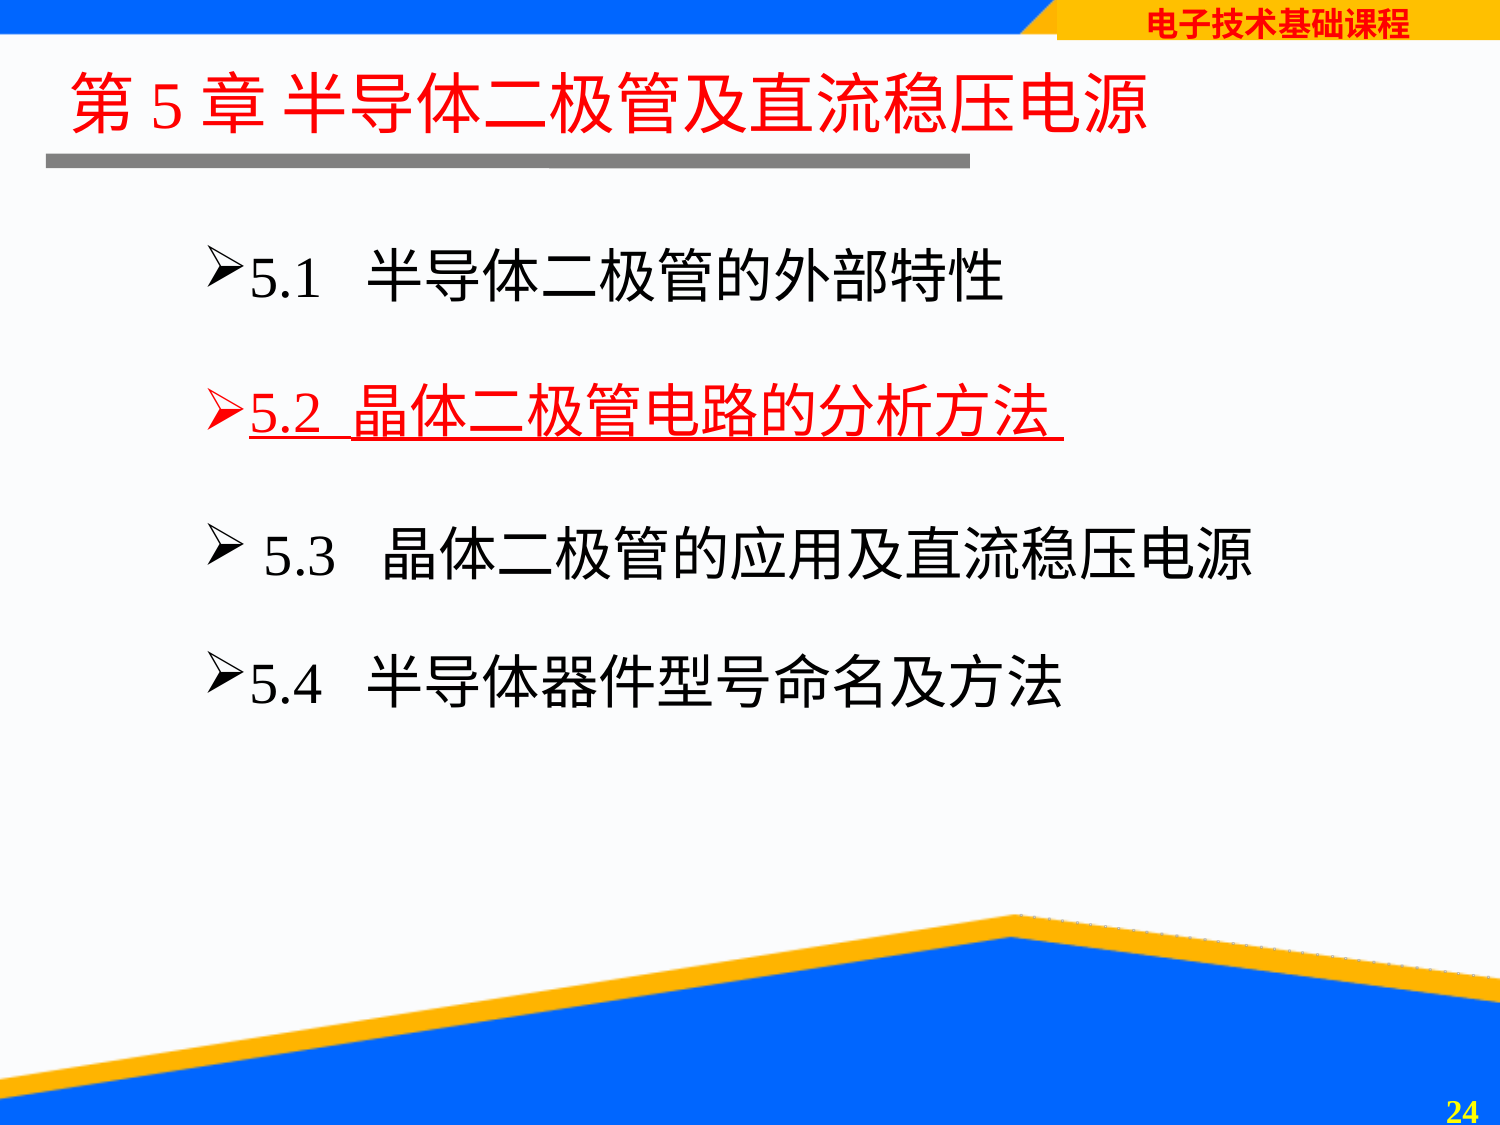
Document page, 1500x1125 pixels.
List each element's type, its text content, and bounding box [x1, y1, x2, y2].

list 5.1 半导体二极管的外部特性 5.2 晶体二极管电路的分析方法 5.3 晶体二极管的应用及直流稳压电源 5.4 半导体器件型号命名及方法 [112, 196, 1388, 947]
picture [0, 0, 1500, 1125]
slide_number 23 [1399, 1082, 1495, 1125]
title 第5章 半导体二极管及直流稳压电源 [53, 42, 1300, 161]
